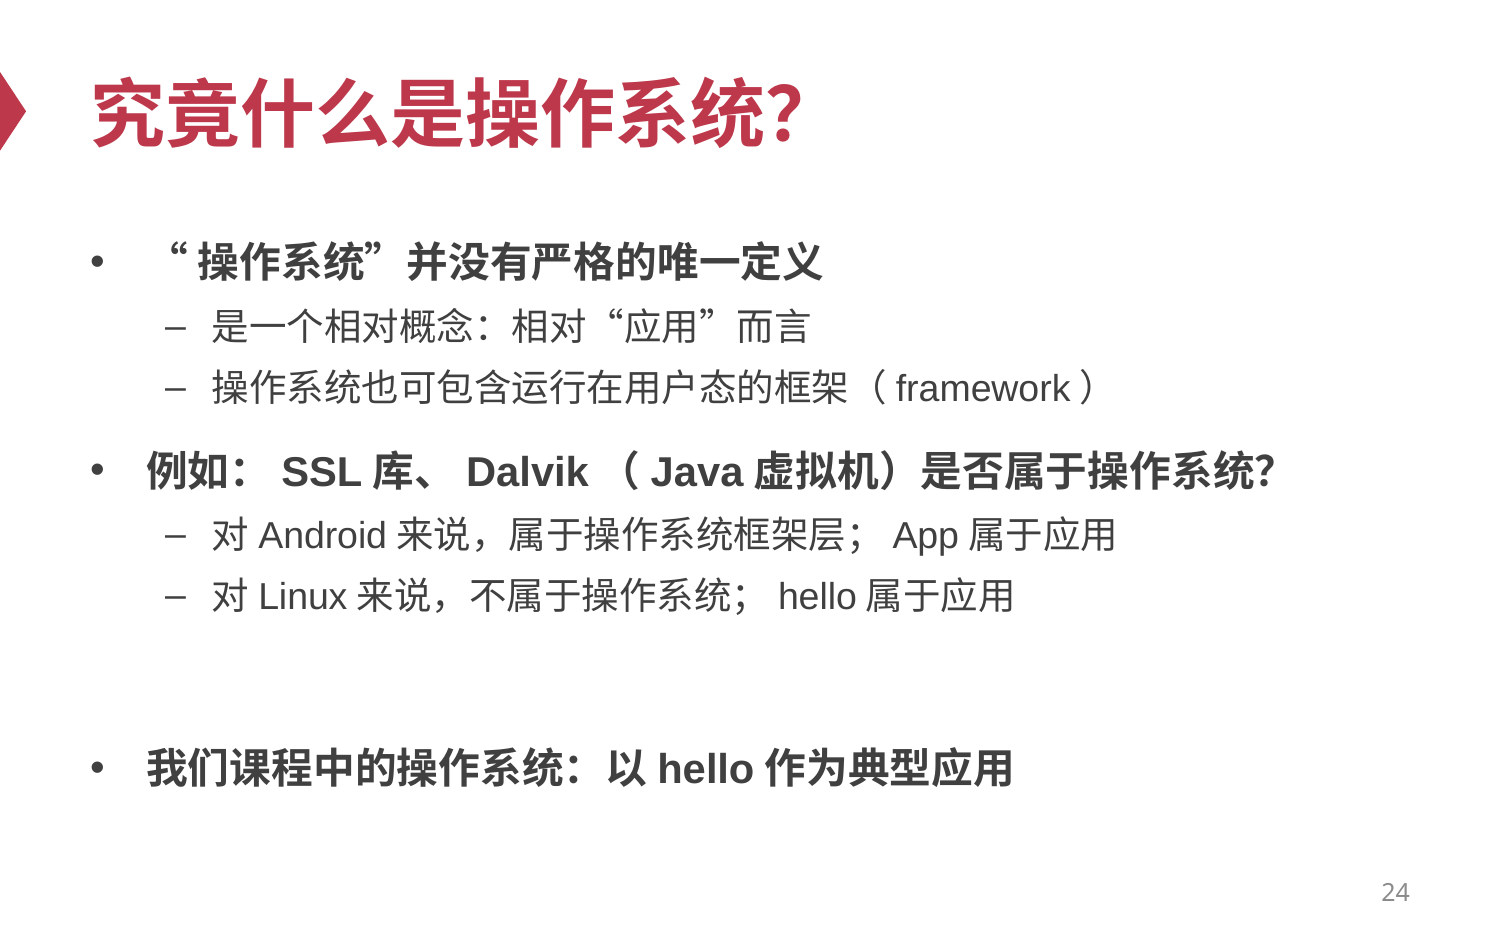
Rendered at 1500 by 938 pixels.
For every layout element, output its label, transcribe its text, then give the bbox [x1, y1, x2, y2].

list “操作系统”并没有严格的唯一定义 是一个相对概念：相对“应用”而言 操作系统也可包含运行在用户态的框架（framework） 例如：SSL库、Dalvik（Java虚拟机）是否属于操作系统？ 对Android来说，属于操作系统框架层；App属于应用 对Linux来说，不属于操作系统；hello属于应用 我们课程中的操作系统：以hello作为典型应用 [75, 218, 1425, 847]
slide_number 24 [1074, 868, 1425, 919]
title 究竟什么是操作系统？ [75, 37, 1425, 186]
